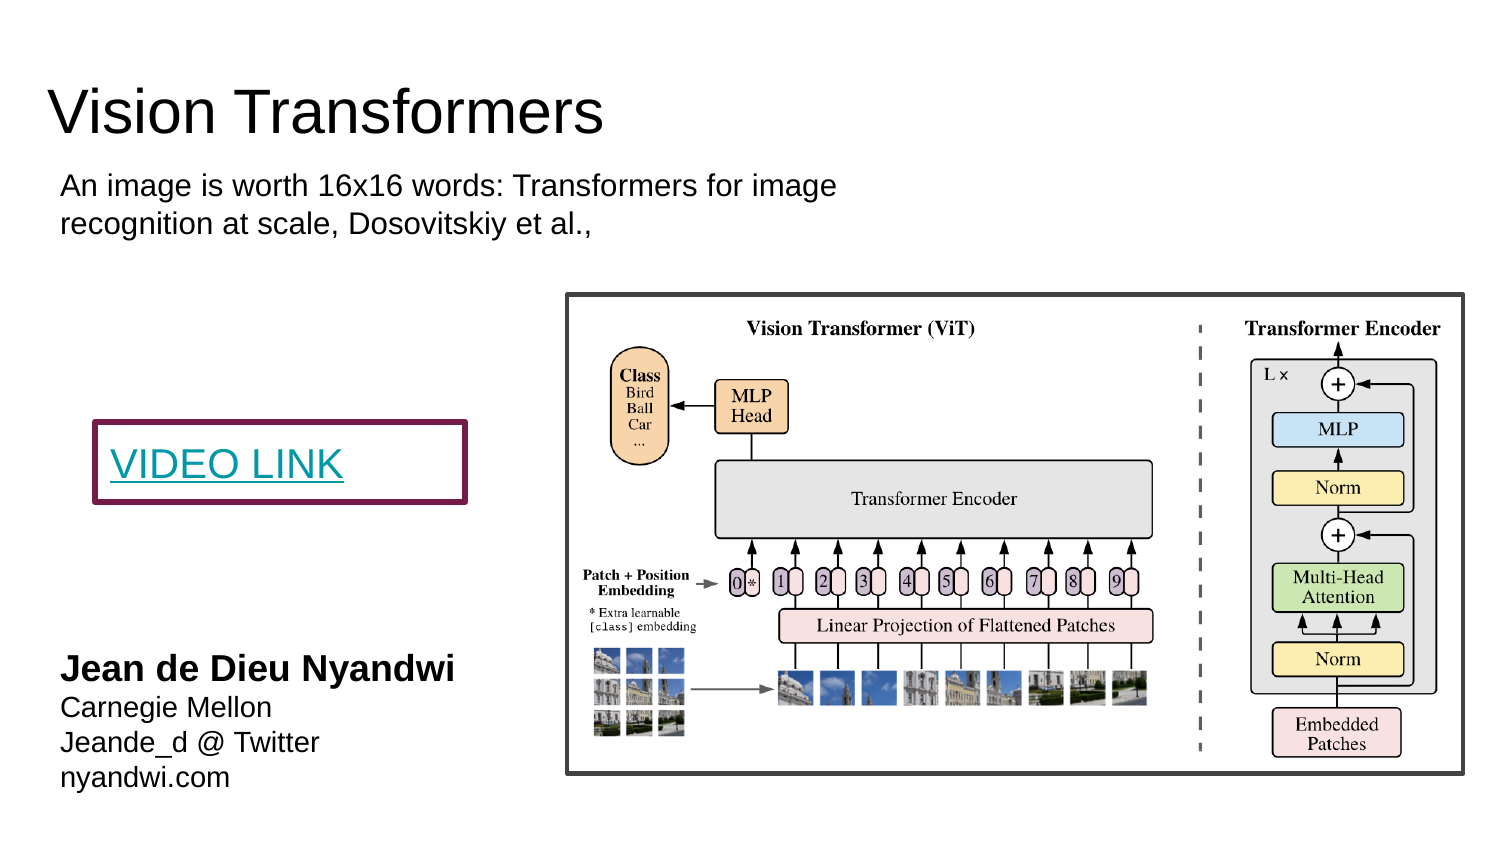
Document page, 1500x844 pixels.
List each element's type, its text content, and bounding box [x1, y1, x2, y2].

title Vision Transformers [32, 55, 952, 162]
text_box Jean de Dieu Nyandwi Carnegie Mellon Jeande_d @ Twitter nyandwi.com [45, 628, 712, 809]
text_box An image is worth 16x16 words: Transformers for image recognition at scale, Dosovitskiy et al., [45, 150, 856, 256]
text_box VIDEO LINK [94, 421, 466, 502]
picture [569, 296, 1461, 772]
